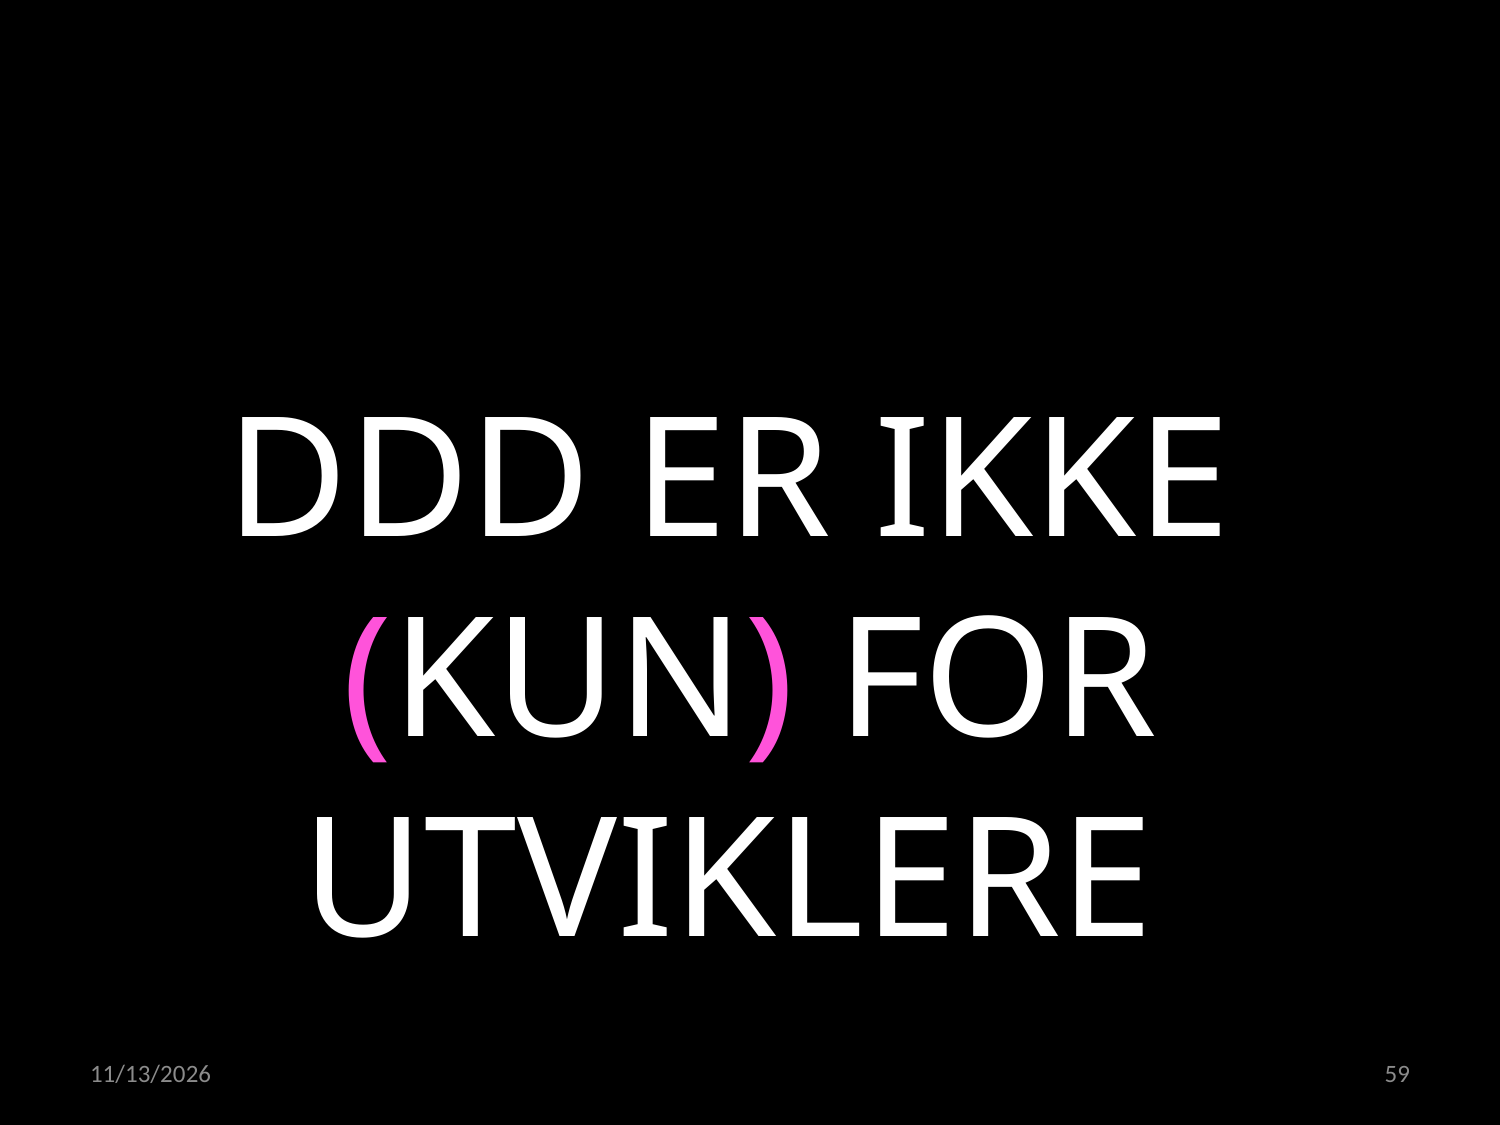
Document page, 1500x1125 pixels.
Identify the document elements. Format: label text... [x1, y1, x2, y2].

slide_number 59 [1074, 1042, 1425, 1103]
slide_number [75, 1042, 425, 1103]
text_box DDD ER IKKE (KUN) FOR UTVIKLERE [0, 361, 1500, 464]
